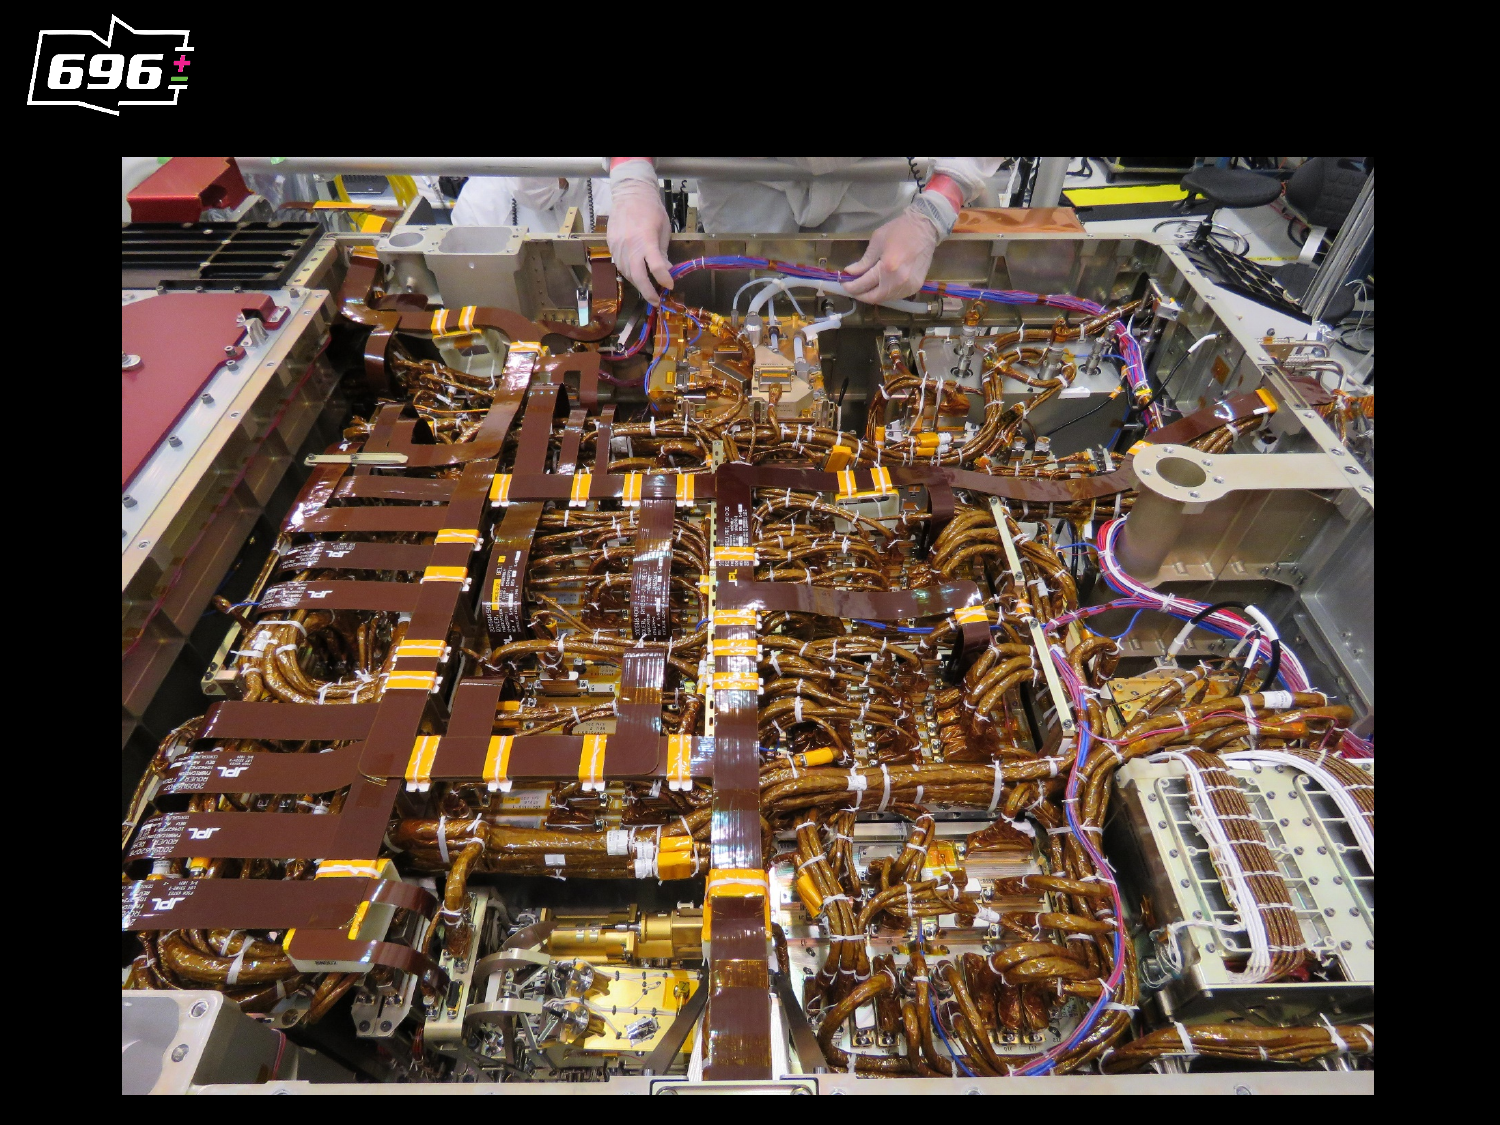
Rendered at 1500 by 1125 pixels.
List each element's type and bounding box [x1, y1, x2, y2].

picture [0, 5, 225, 132]
list [122, 156, 1374, 1096]
